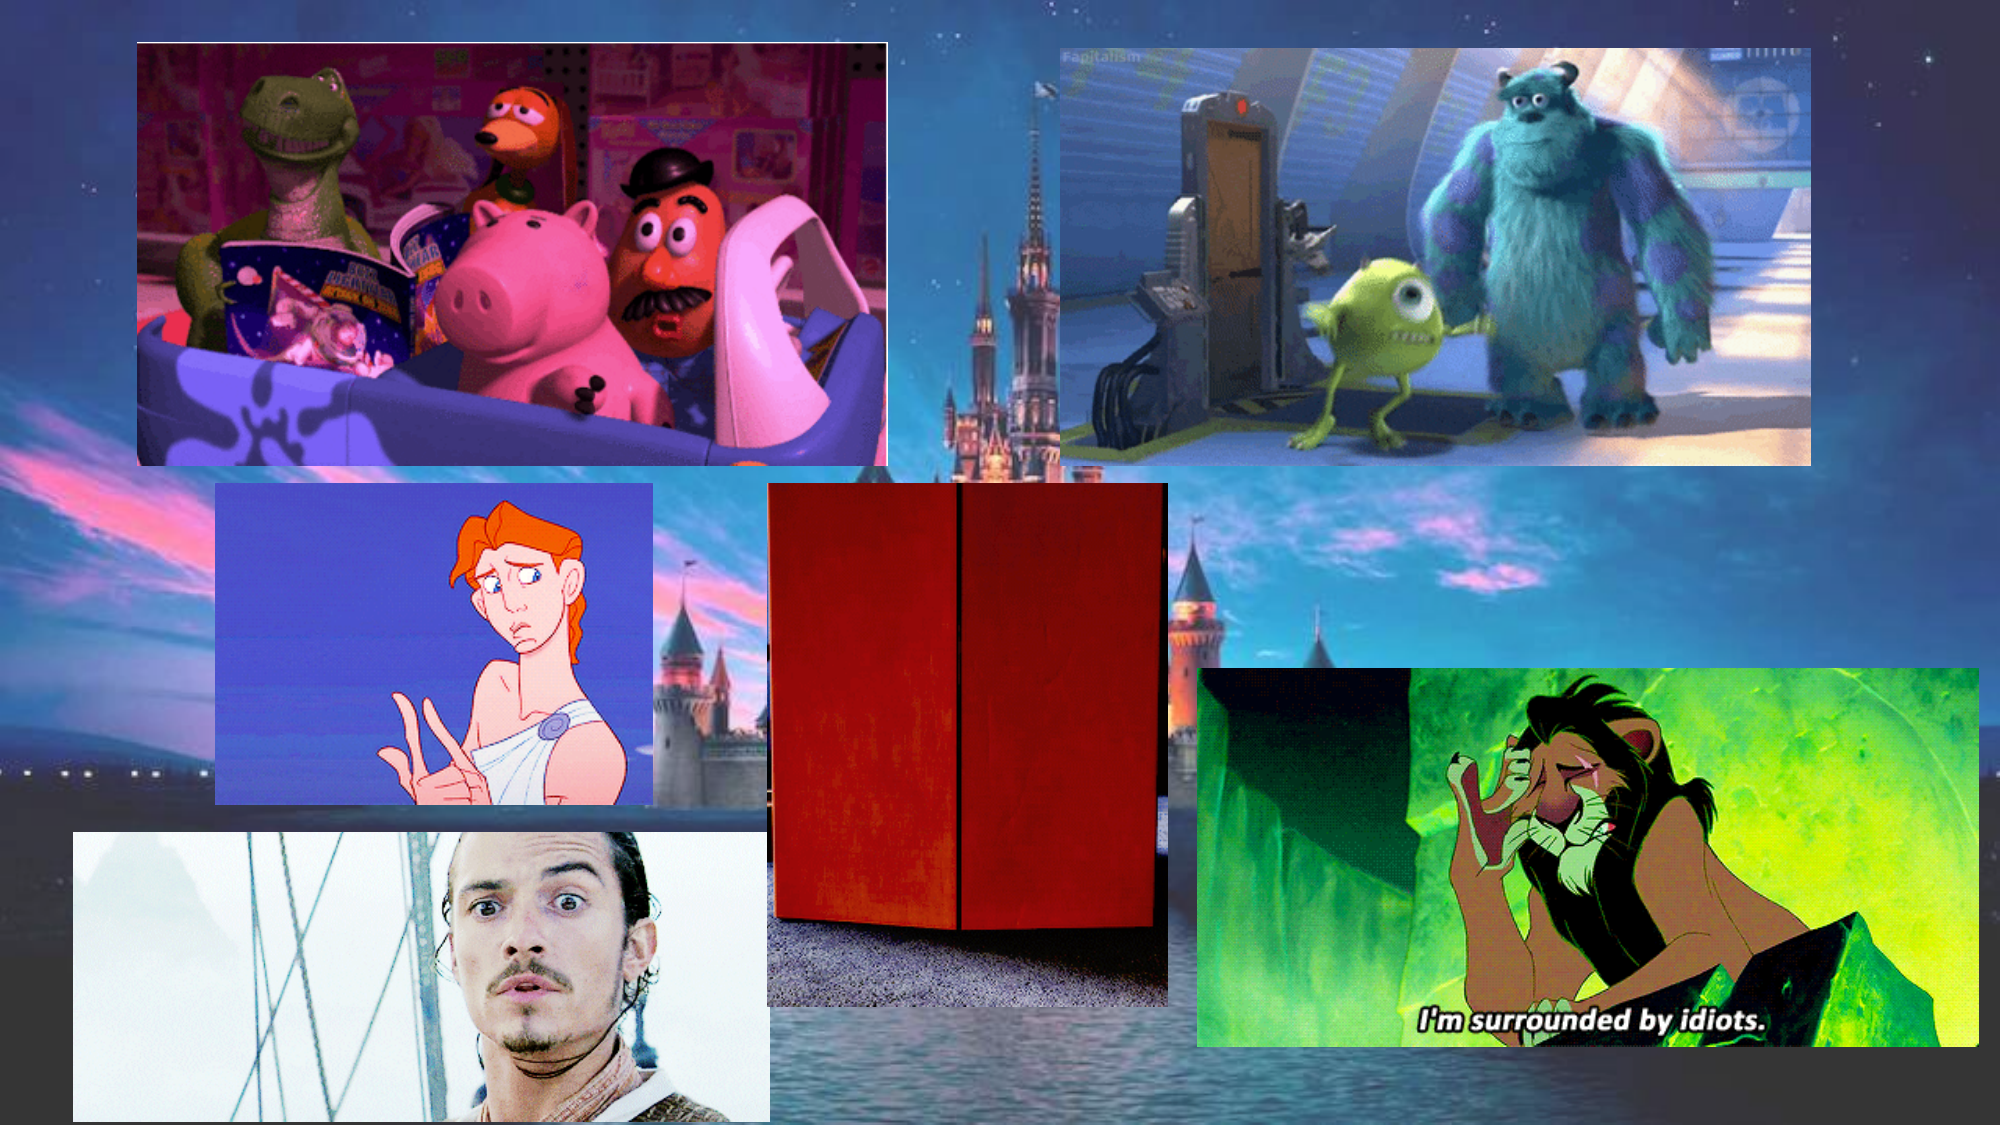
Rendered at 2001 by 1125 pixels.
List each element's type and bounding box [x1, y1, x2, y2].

picture [1060, 48, 1811, 466]
picture [72, 483, 1168, 1122]
picture [1197, 668, 1980, 1047]
picture [215, 483, 653, 805]
list [137, 42, 888, 466]
